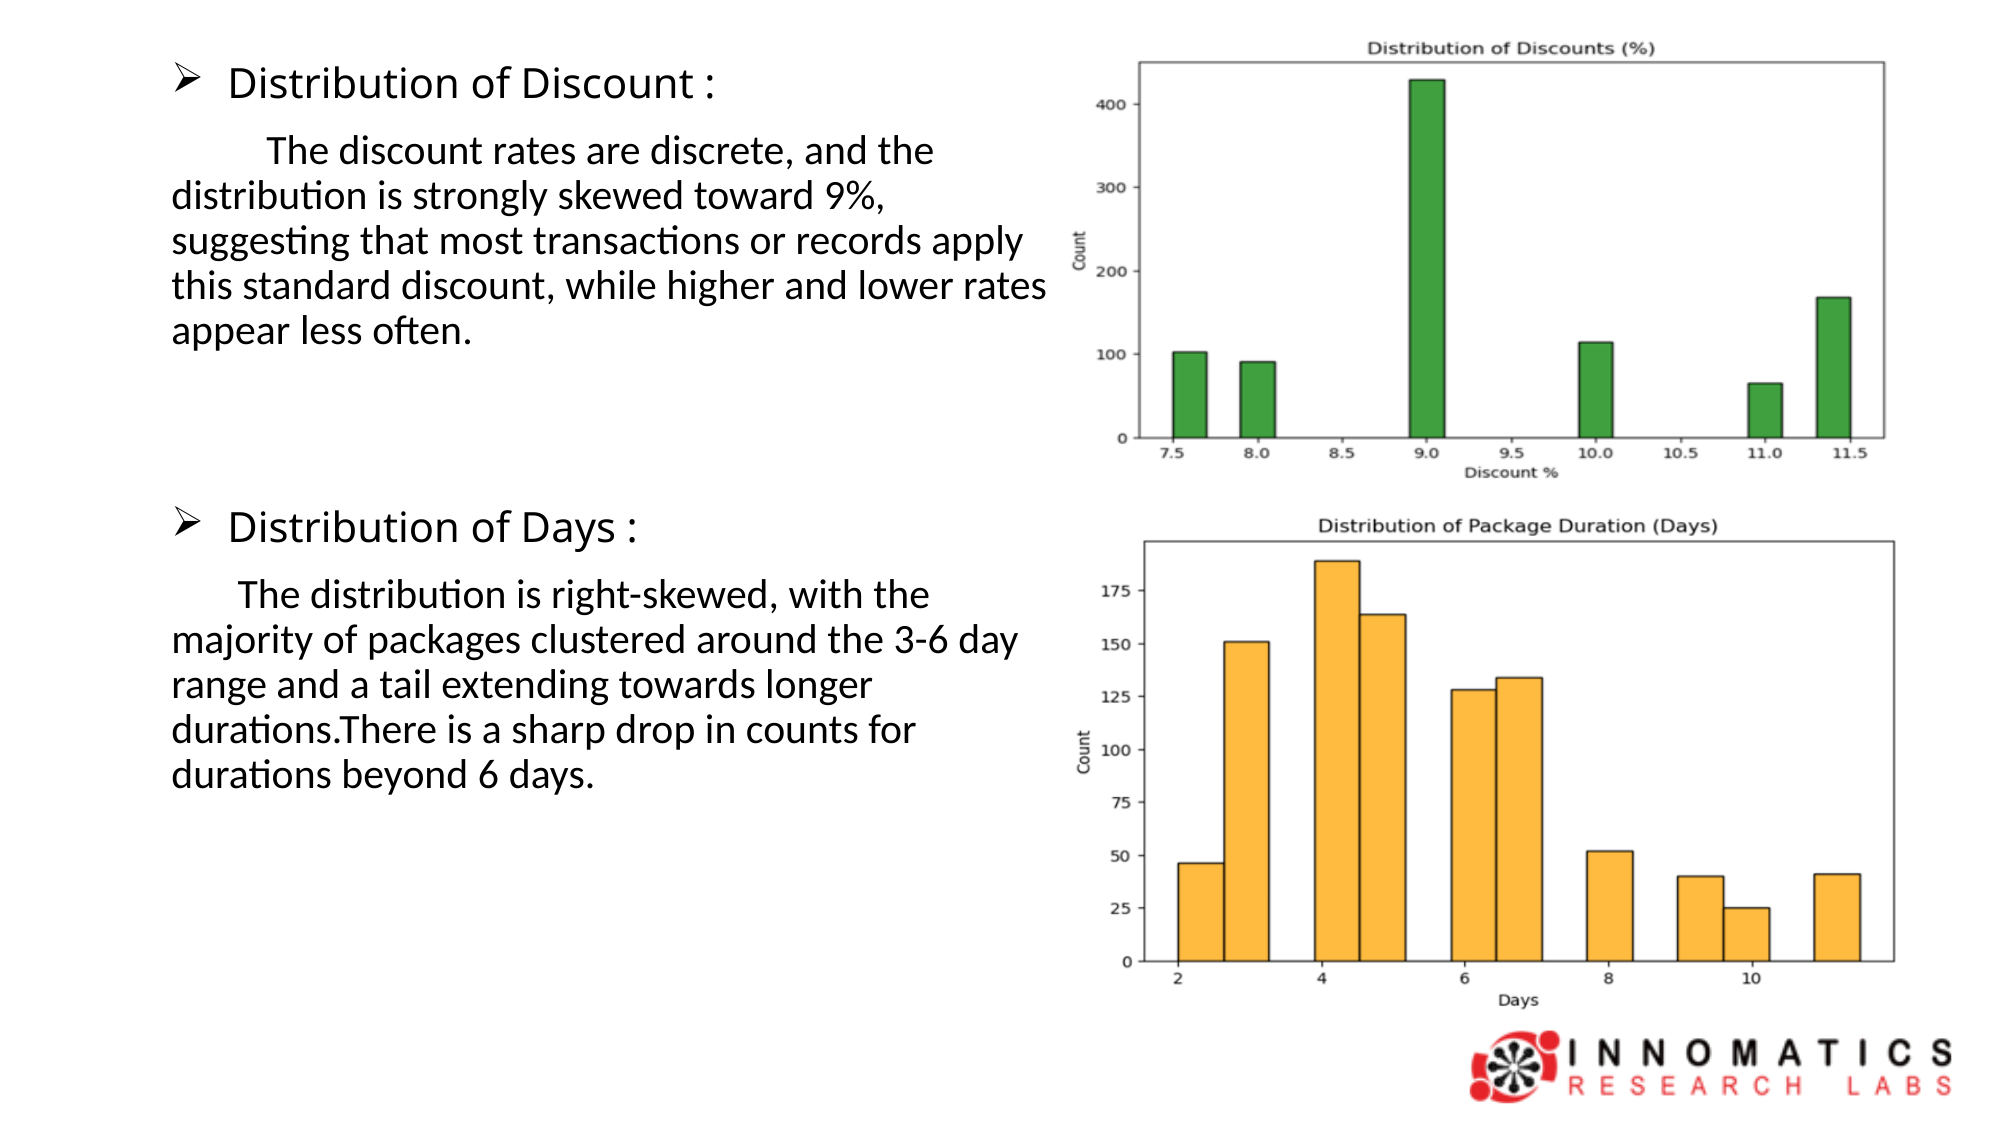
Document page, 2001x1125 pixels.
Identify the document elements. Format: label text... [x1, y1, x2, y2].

list Distribution of Discount : The discount rates are discrete, and the distribution is strongly skewed toward 9%, suggesting that most transactions or records apply this standard discount, while higher and lower rates appear less often. Distribution of Days : The distribution is right-skewed, with the majority of packages clustered around the 3-6 day range and a tail extending towards longer durations.There is a sharp drop in counts for durations beyond 6 days. [137, 54, 1063, 1014]
picture [1062, 512, 1975, 1125]
picture [1062, 36, 1904, 481]
